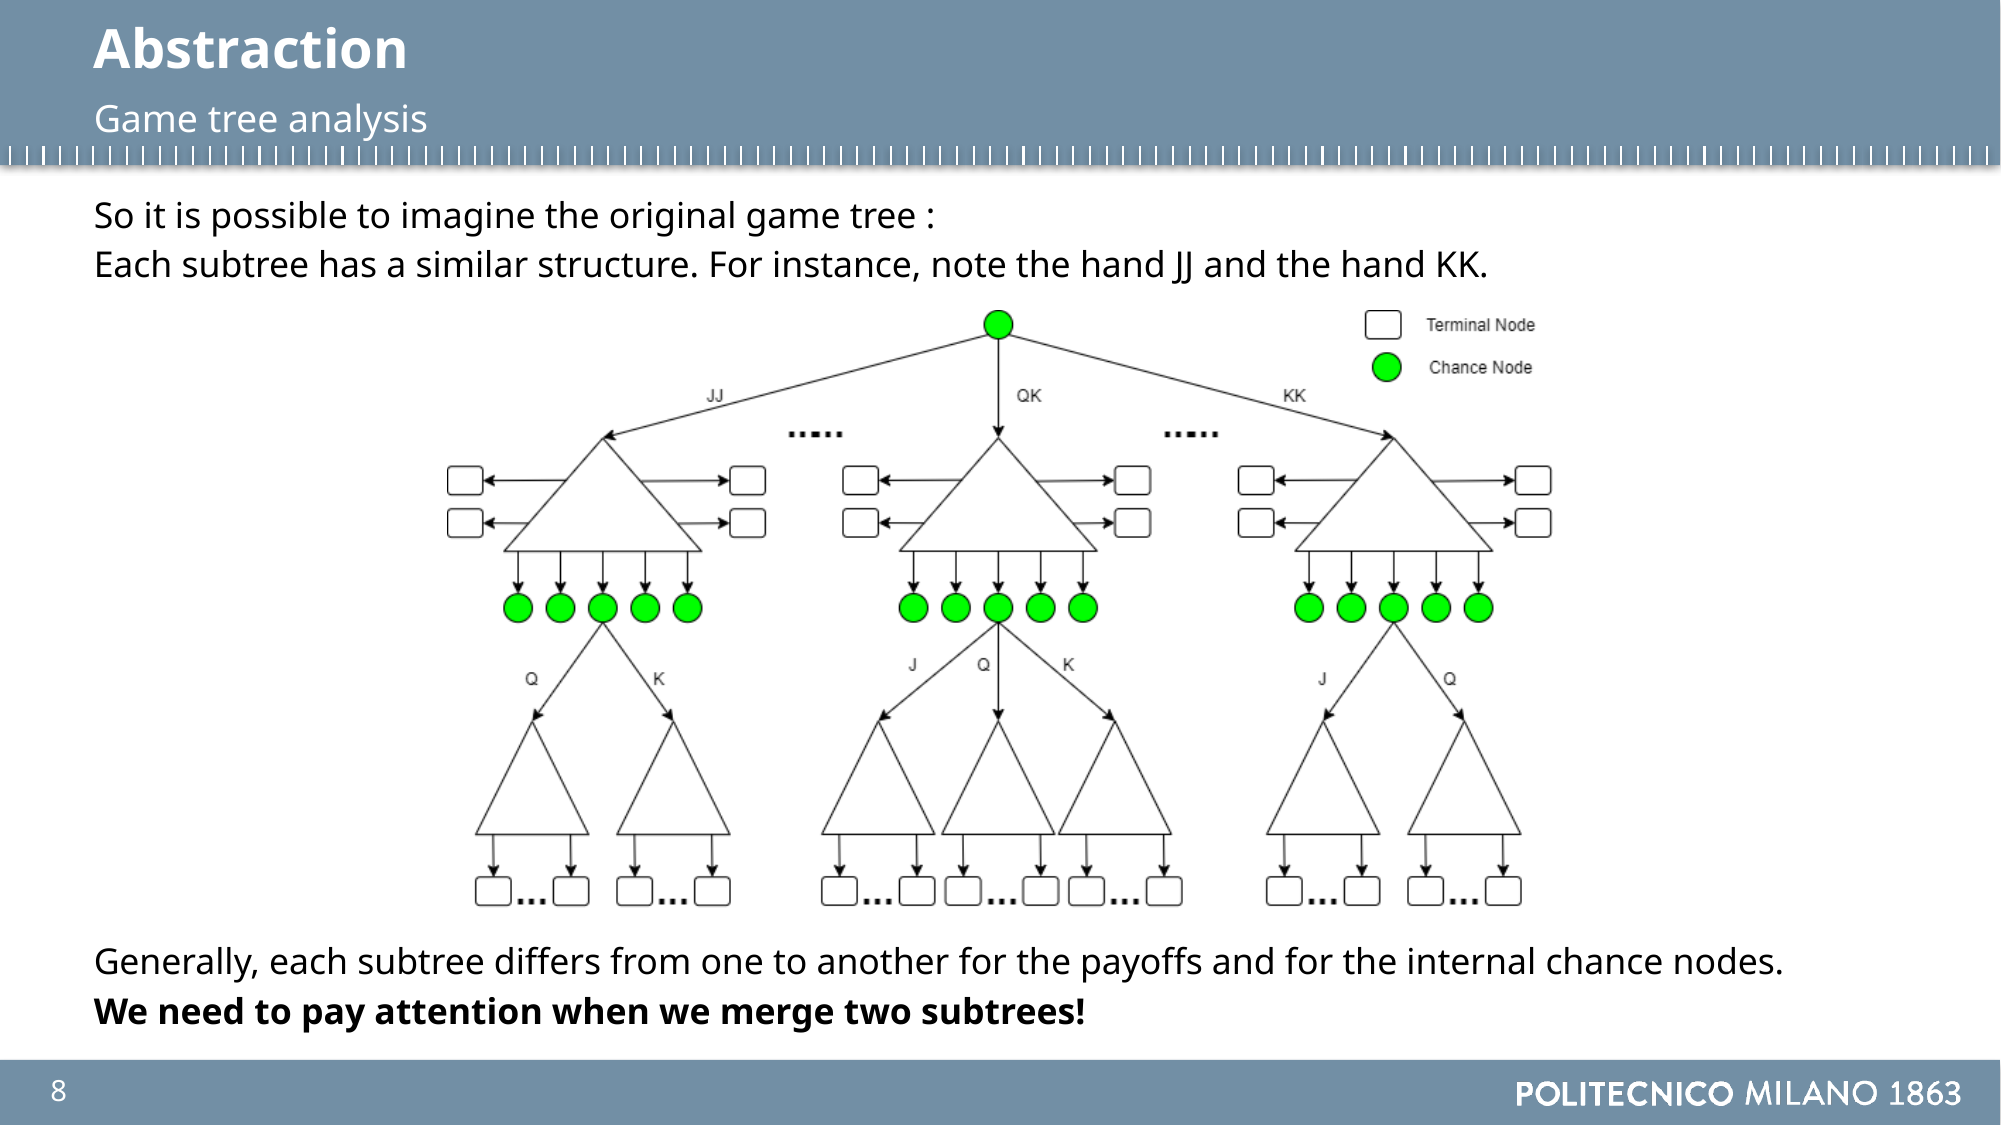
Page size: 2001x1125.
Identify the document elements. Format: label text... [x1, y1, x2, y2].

slide_number 8 [7, 1062, 110, 1123]
list So it is possible to imagine the original game tree : Each subtree has a similar structure. For instance, note the hand JJ and the hand KK. Generally, each subtree differs from one to another for the payoffs and for the internal chance nodes. We need to pay attention when we merge two subtrees! [78, 185, 1922, 1042]
list Game tree analysis [78, 93, 1922, 141]
title Abstraction [78, 8, 1922, 86]
picture [1510, 1068, 1967, 1117]
picture [447, 310, 1553, 916]
